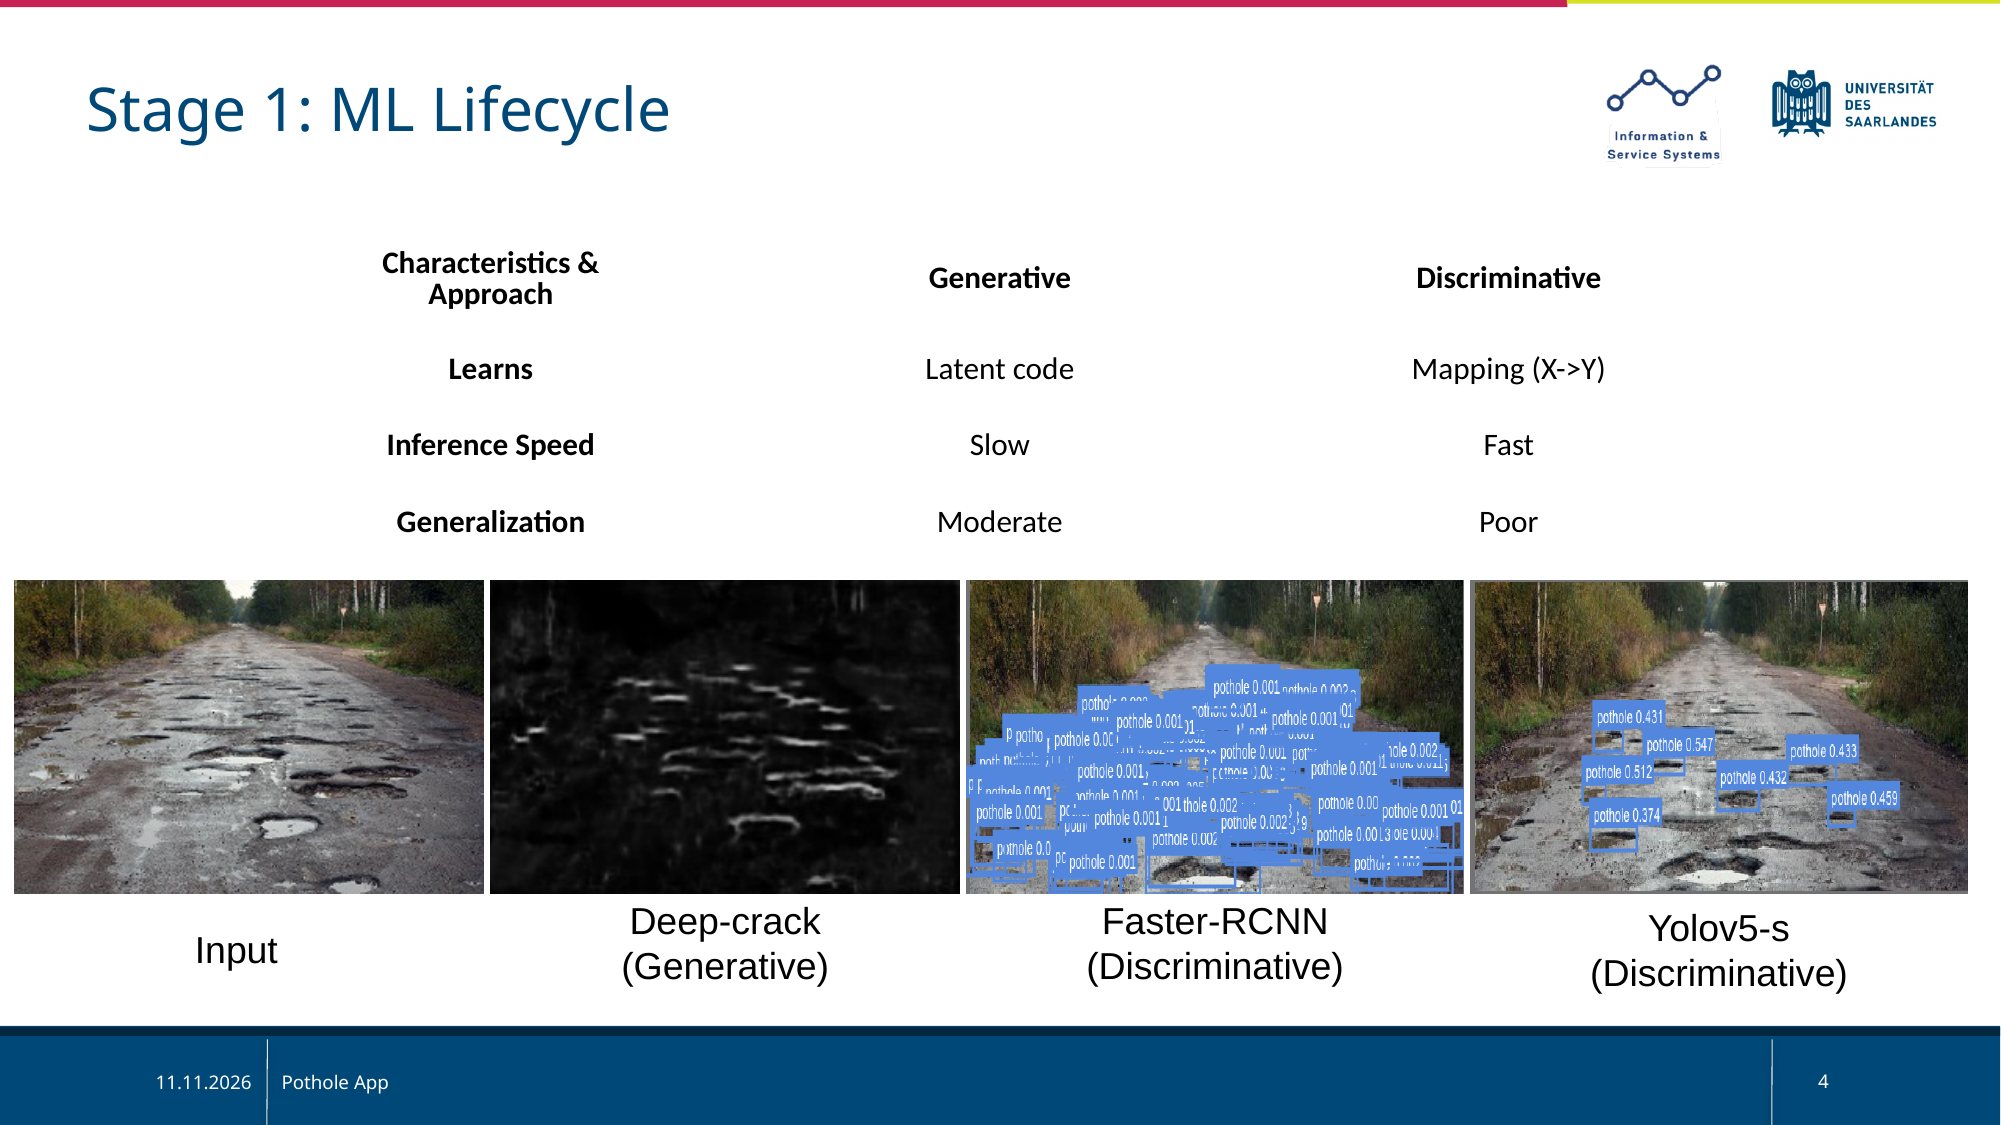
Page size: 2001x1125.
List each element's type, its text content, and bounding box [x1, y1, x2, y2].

text_box Faster-RCNN (Discriminative) [1040, 901, 1391, 1003]
slide_number 4 [1803, 1052, 2000, 1113]
footer Pothole App [266, 1052, 1741, 1113]
picture [14, 580, 484, 894]
table_header Characteristics & Approach [236, 229, 745, 334]
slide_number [52, 1053, 267, 1113]
table_header Generative [745, 229, 1254, 334]
table_cell Slow [745, 410, 1254, 486]
picture [1470, 580, 1968, 894]
table_cell Moderate [745, 486, 1254, 562]
table_cell Fast [1254, 410, 1763, 486]
table_cell Mapping (X->Y) [1254, 334, 1763, 410]
text_box Input [61, 911, 412, 987]
table_cell Latent code [745, 334, 1254, 410]
list Stage 1: ML Lifecycle [72, 63, 1553, 177]
picture [1509, 0, 1945, 282]
table_header Discriminative [1254, 229, 1763, 334]
picture [490, 580, 960, 894]
table_cell Poor [1254, 486, 1763, 562]
text_box Yolov5-s (Discriminative) [1544, 901, 1894, 1009]
picture [966, 580, 1464, 894]
text_box Deep-crack (Generative) [550, 901, 901, 1003]
table_cell Learns [236, 334, 745, 410]
table_cell Inference Speed [236, 410, 745, 486]
table_cell Generalization [236, 486, 745, 562]
